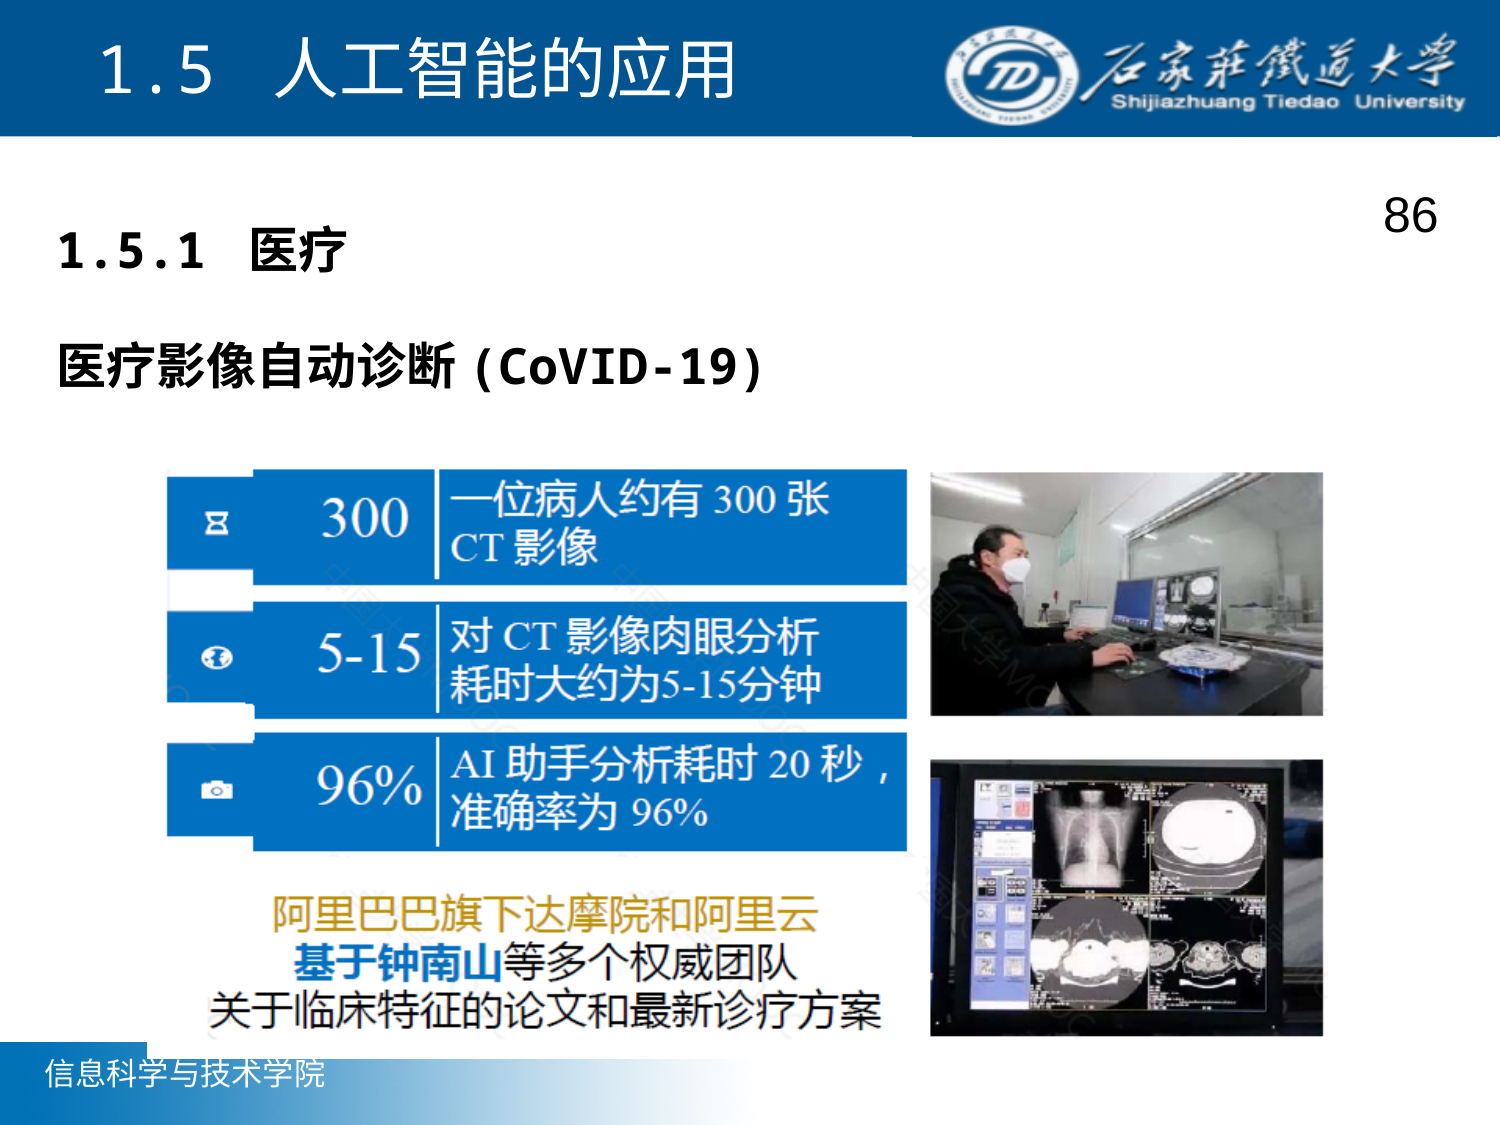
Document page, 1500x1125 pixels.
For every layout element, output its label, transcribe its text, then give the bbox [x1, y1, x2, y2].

text_box 86 [1368, 175, 1454, 250]
text_box 1.5.1 医疗 医疗影像自动诊断(CoVID-19) [45, 176, 1500, 308]
picture [0, 432, 1500, 1125]
text_box 1.5 人工智能的应用 [82, 19, 755, 114]
picture [912, 0, 1497, 137]
